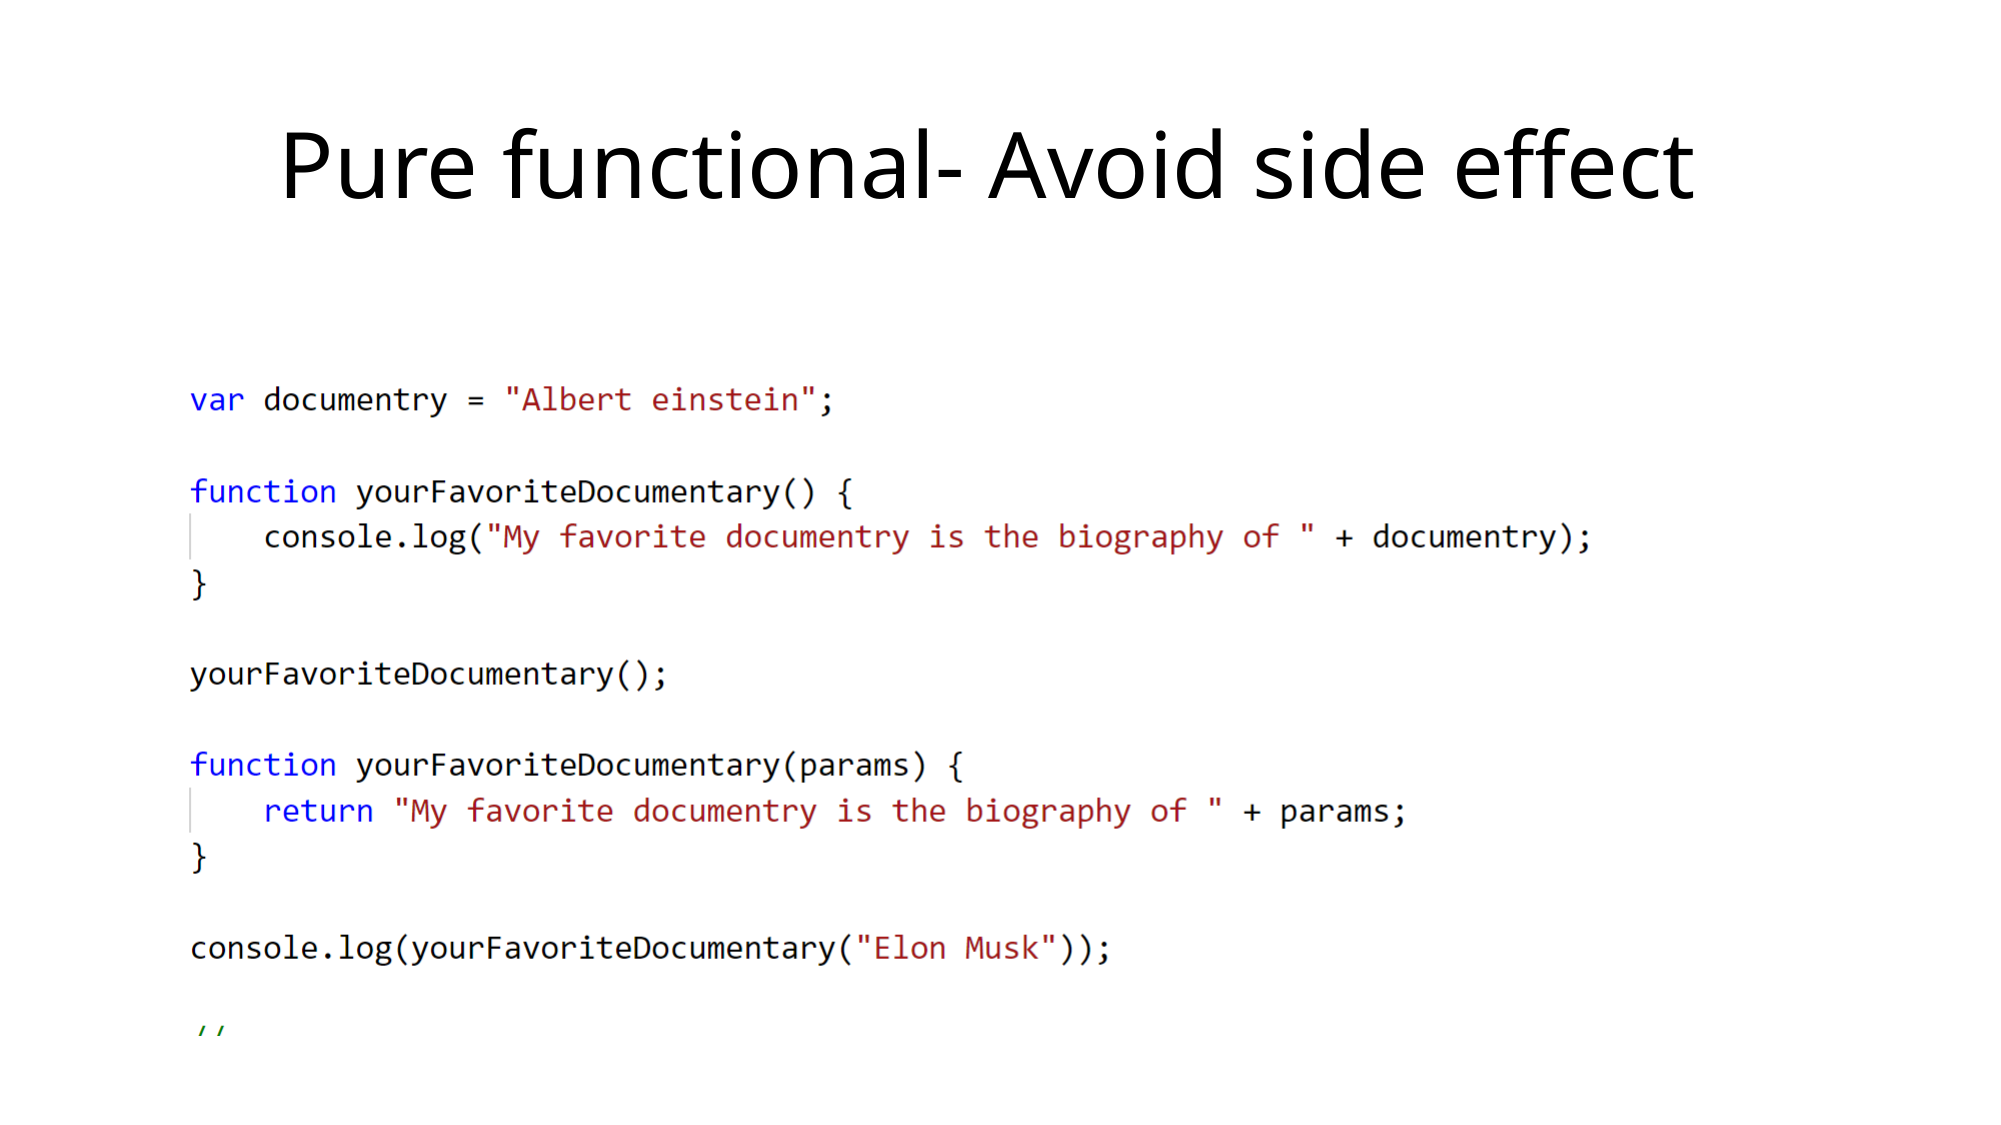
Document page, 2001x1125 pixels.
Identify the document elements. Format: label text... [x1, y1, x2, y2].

title Pure functional- Avoid side effect [137, 59, 1863, 278]
picture [137, 299, 1724, 1036]
